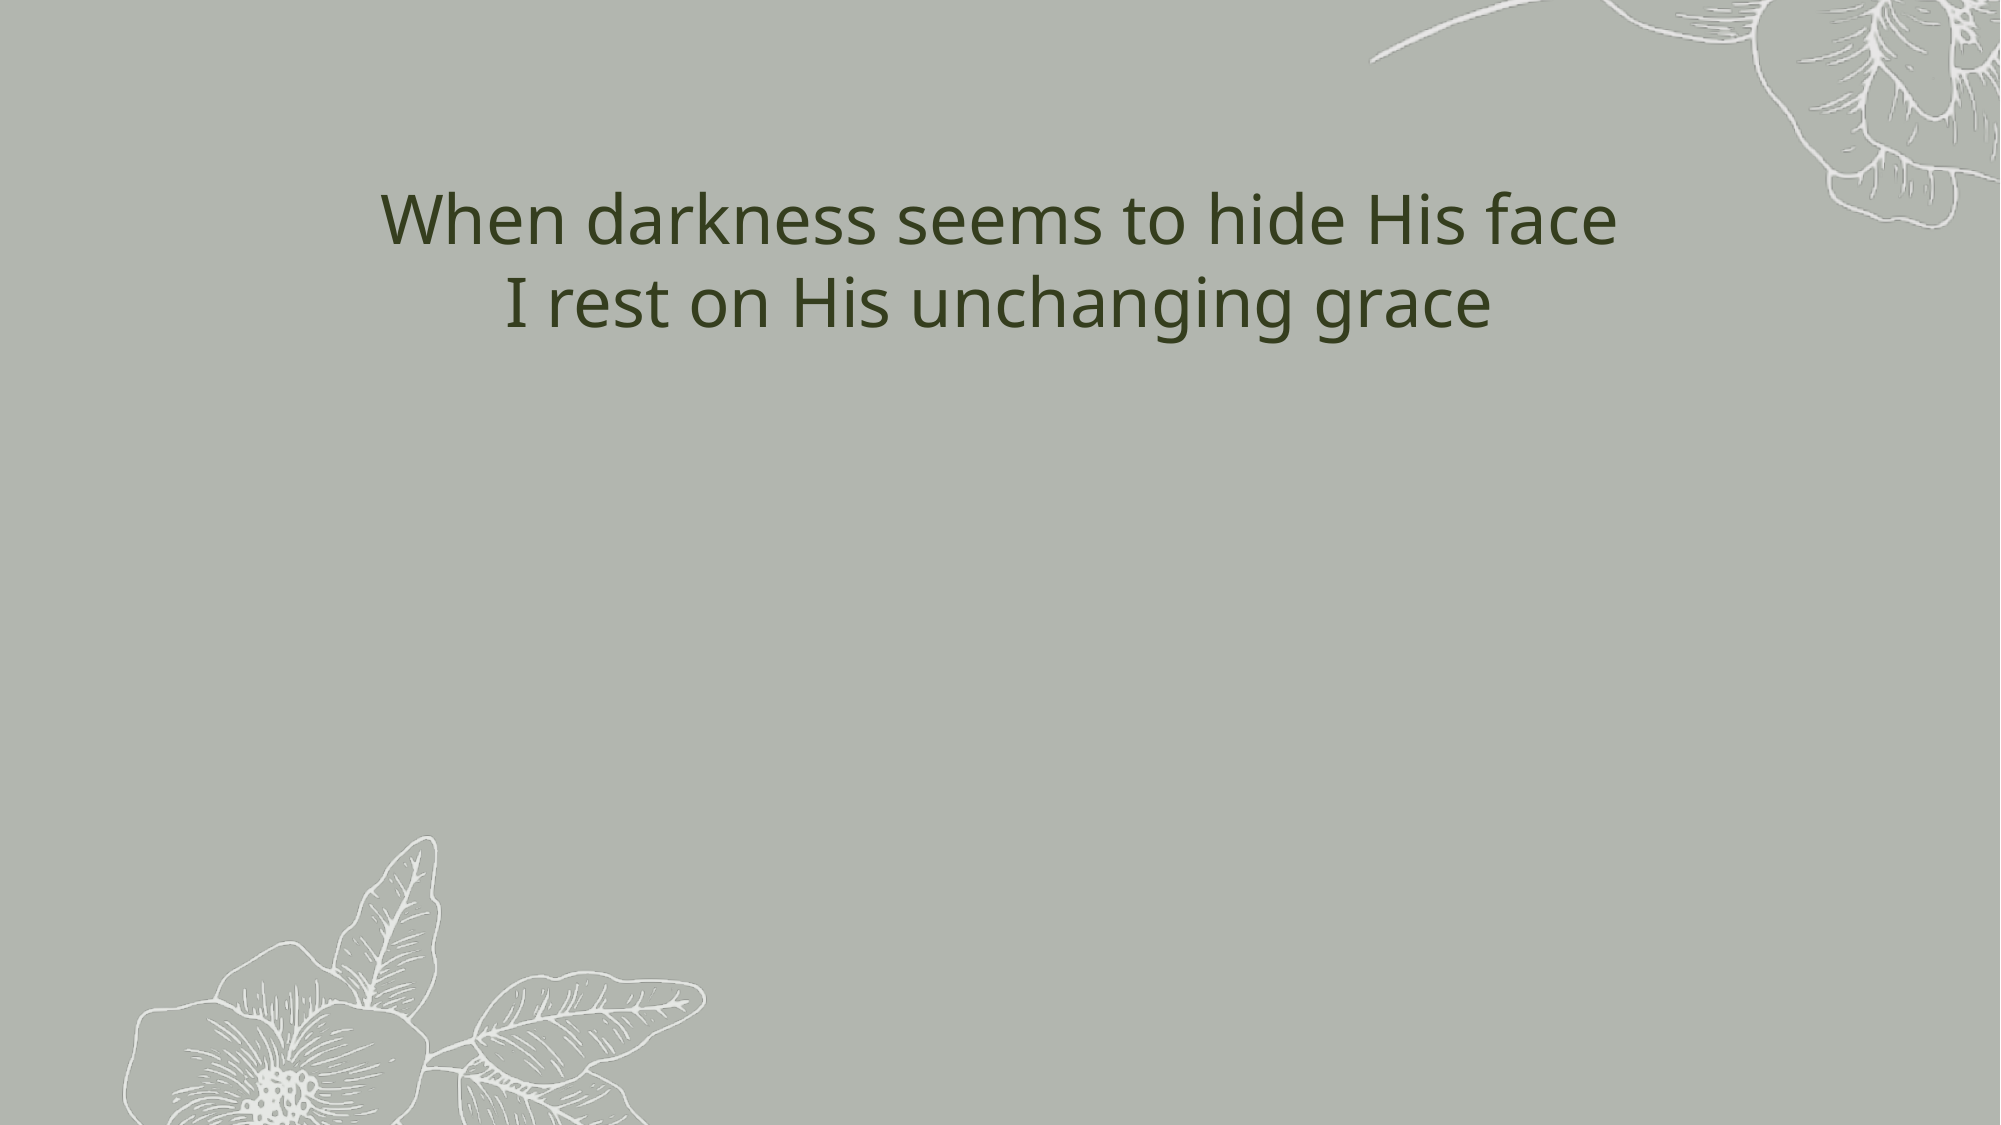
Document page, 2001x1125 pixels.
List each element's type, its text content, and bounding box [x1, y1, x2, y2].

text_box When darkness seems to hide His face I rest on His unchanging grace [99, 168, 1900, 431]
picture [98, 811, 731, 1125]
picture [1329, 0, 2001, 416]
